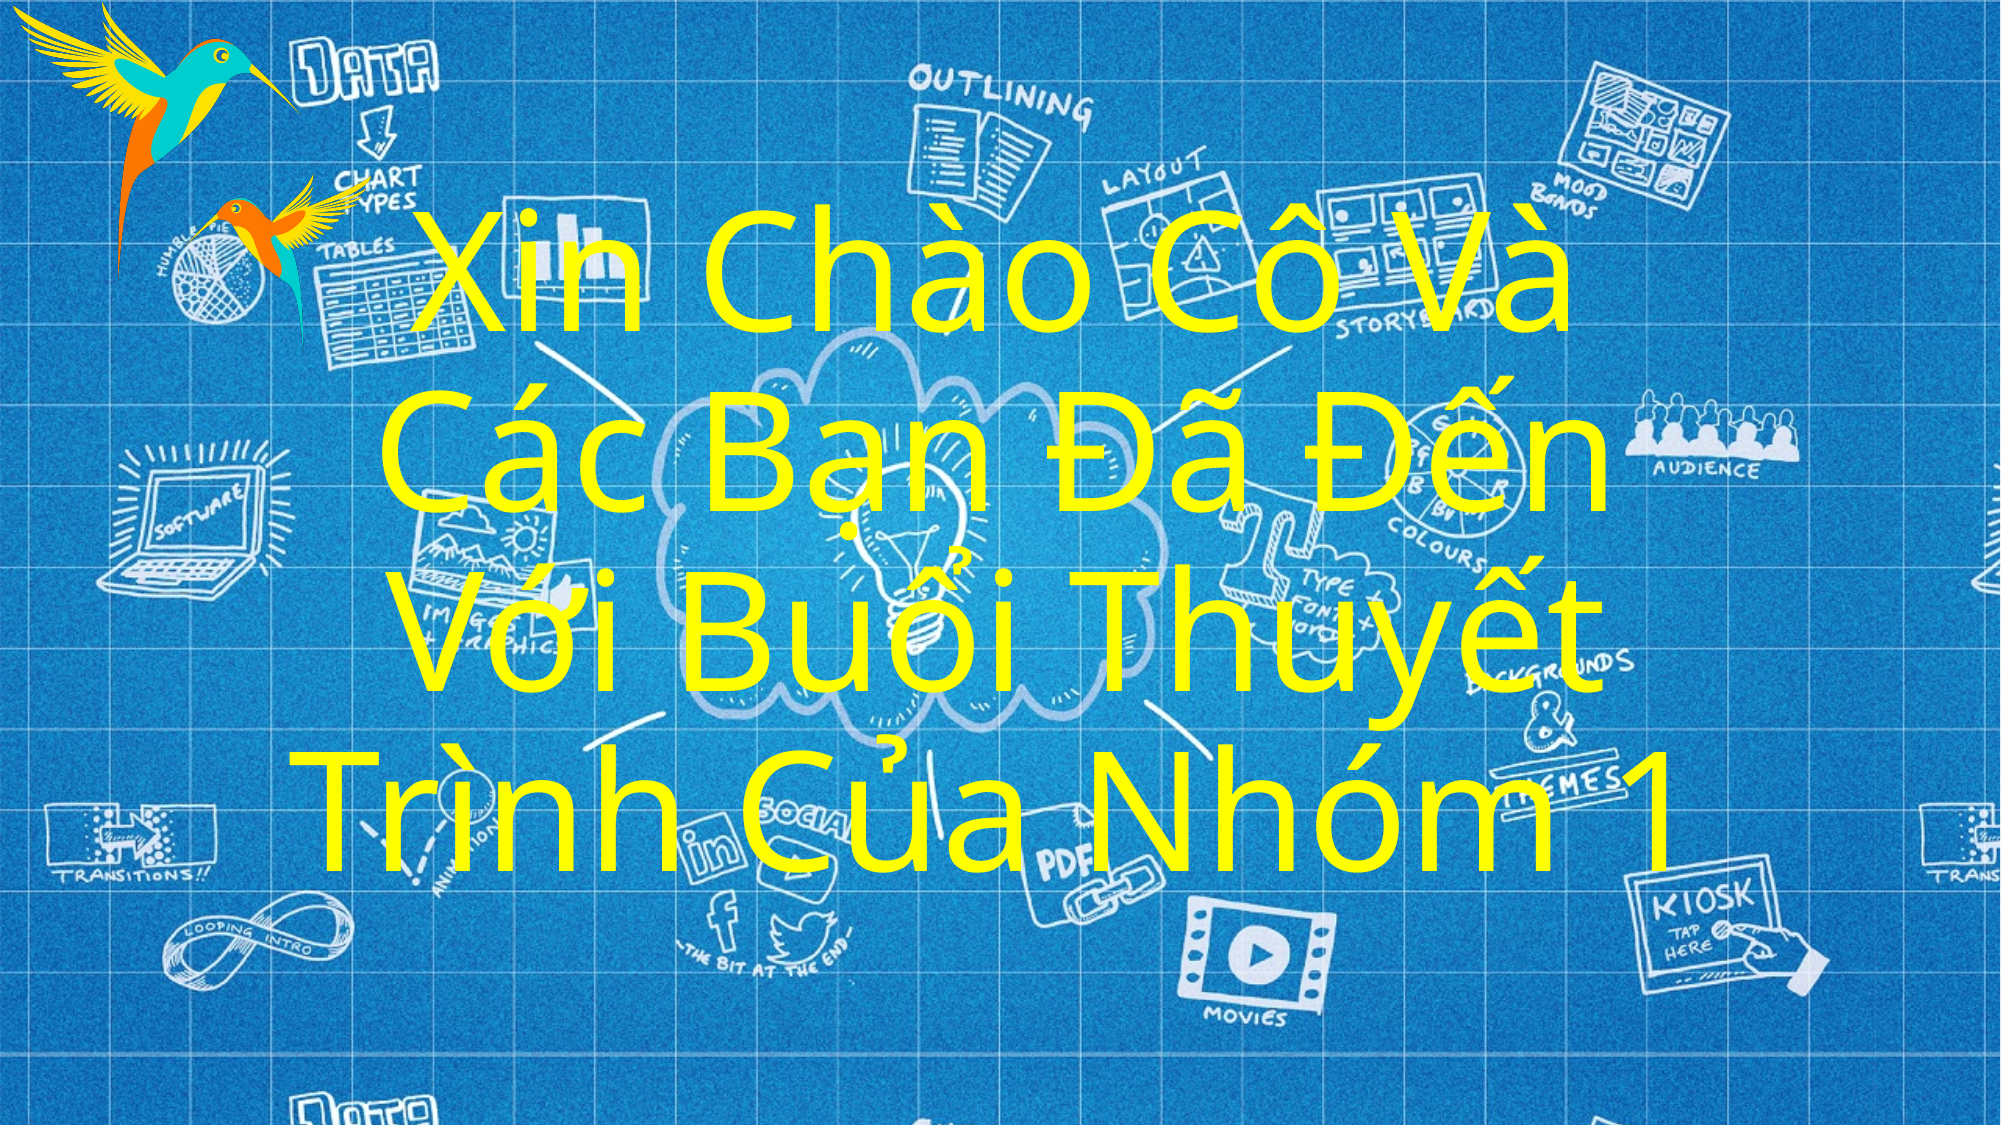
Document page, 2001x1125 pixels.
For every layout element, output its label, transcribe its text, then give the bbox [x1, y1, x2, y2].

title Xin Chào Cô Và Các Bạn Đã Đến Với Buổi Thuyết Trình Của Nhóm 1 [242, 61, 1750, 915]
picture [0, 0, 2001, 1125]
